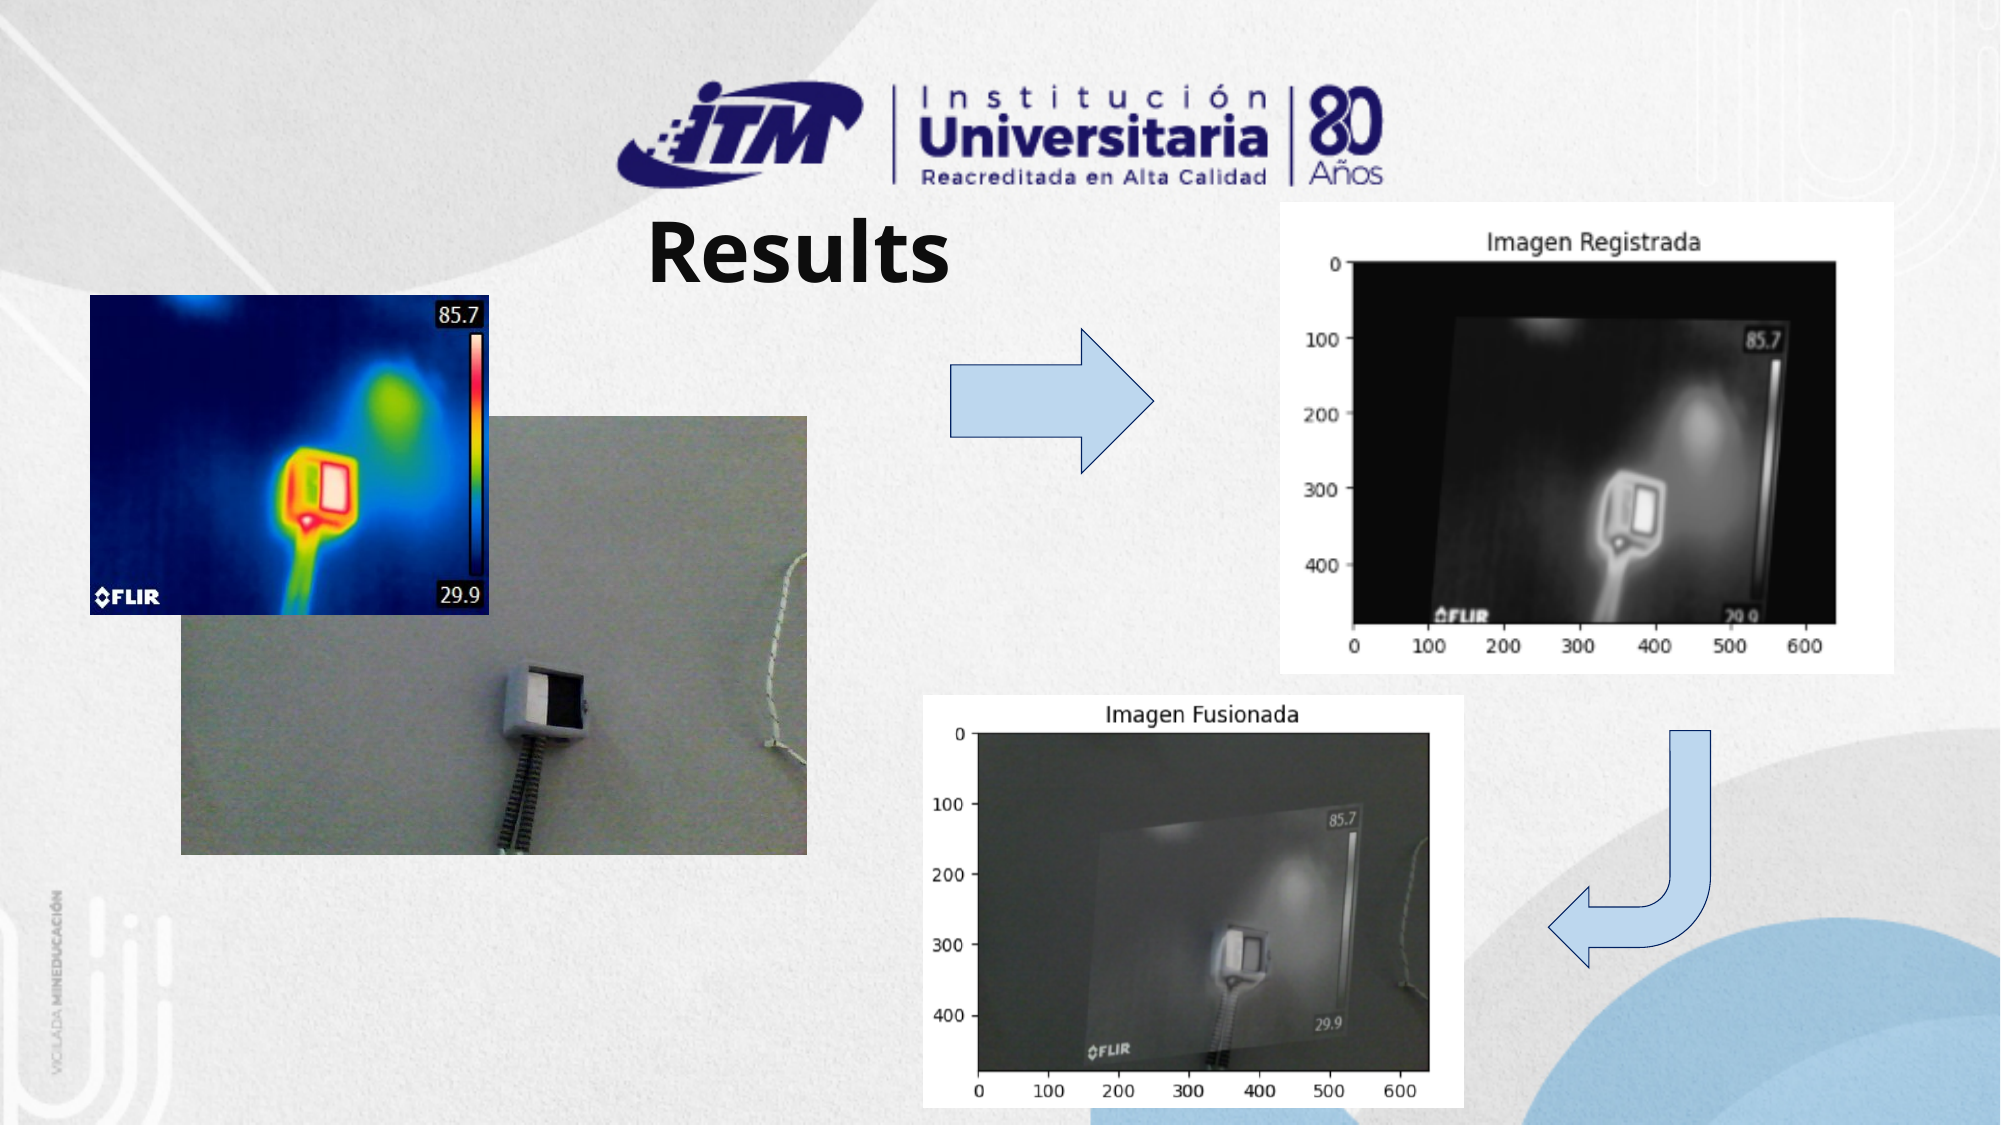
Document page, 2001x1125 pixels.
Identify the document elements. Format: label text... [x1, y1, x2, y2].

text_box [1547, 730, 1712, 970]
picture [0, 0, 2001, 1125]
title Results [48, 202, 1280, 309]
text_box [950, 327, 1155, 475]
